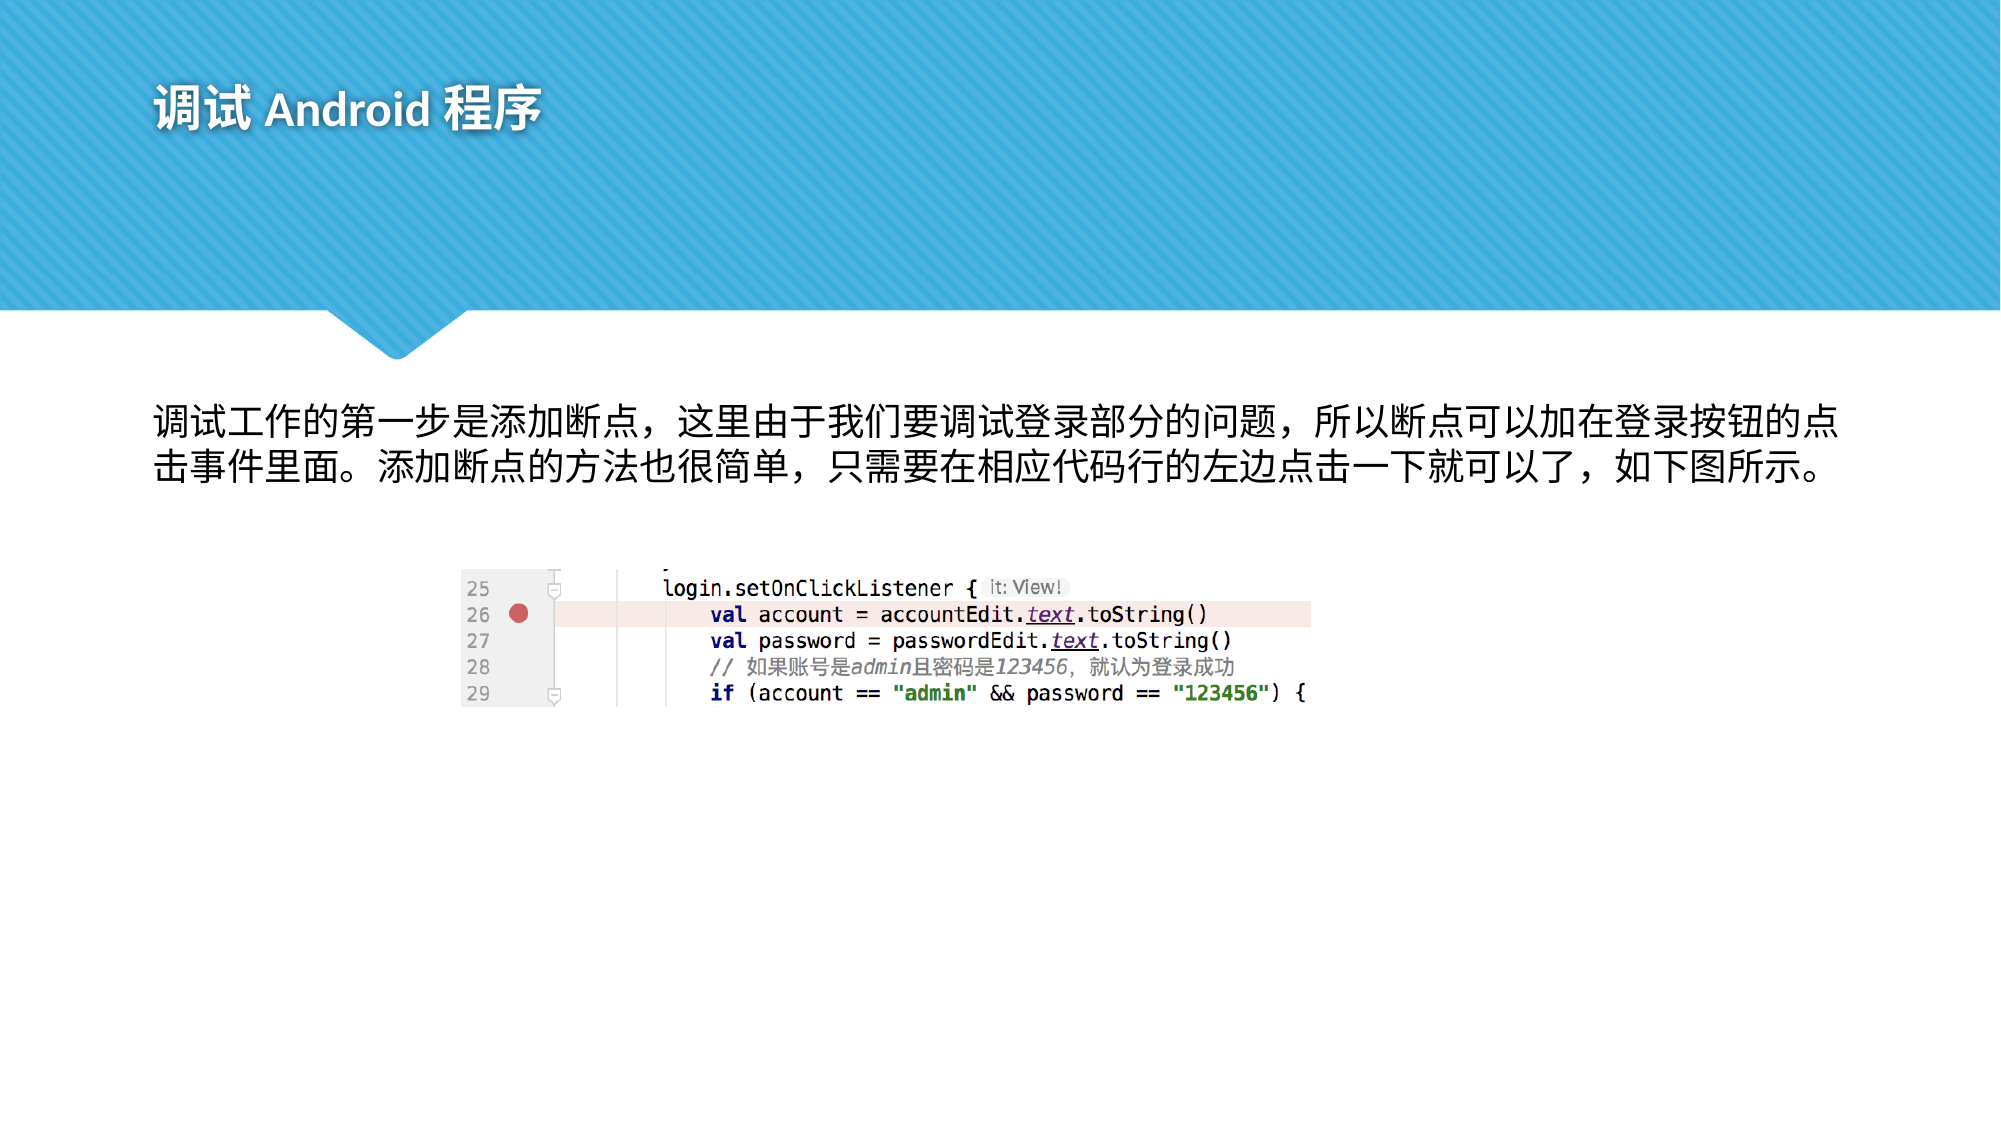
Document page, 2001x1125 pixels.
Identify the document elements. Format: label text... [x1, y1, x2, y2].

text_box 调试工作的第一步是添加断点，这里由于我们要调试登录部分的问题，所以断点可以加在登录按钮的点击事件里面。添加断点的方法也很简单，只需要在相应代码行的左边点击一下就可以了，如下图所示。 [137, 390, 1863, 496]
picture [460, 569, 1311, 707]
title 调试Android程序 [137, 59, 1863, 144]
